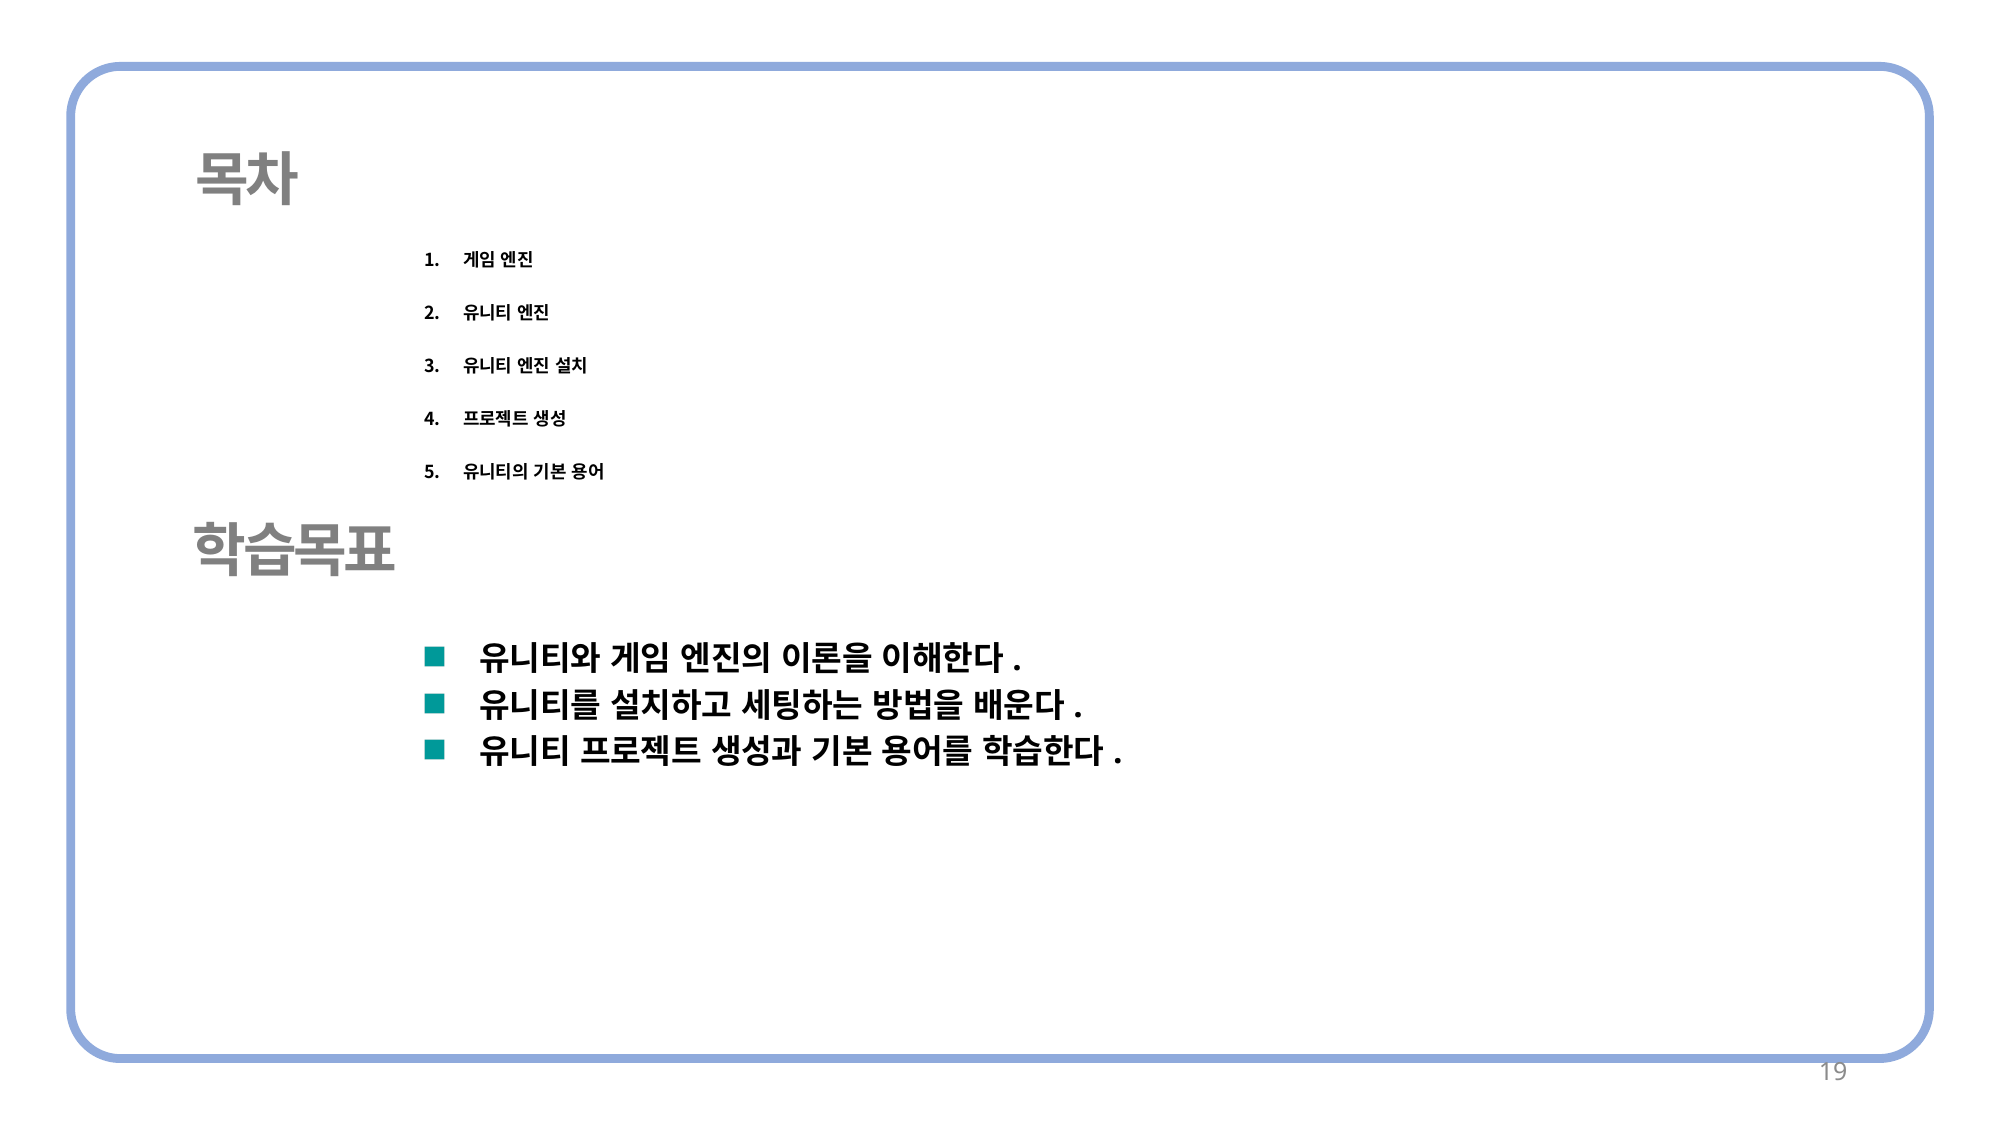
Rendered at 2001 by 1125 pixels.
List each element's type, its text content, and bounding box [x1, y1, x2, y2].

picture [423, 692, 447, 716]
picture [423, 738, 447, 762]
slide_number 19 [1412, 1042, 1863, 1103]
picture [423, 645, 447, 669]
text_box 유니티와 게임 엔진의 이론을 이해한다. 유니티를 설치하고 세팅하는 방법을 배운다. 유니티 프로젝트 생성과 기본 용어를 학습한다. [408, 629, 1566, 796]
list 게임 엔진 유니티 엔진 유니티 엔진 설치 프로젝트 생성 유니티의 기본 용어 [409, 219, 1567, 492]
